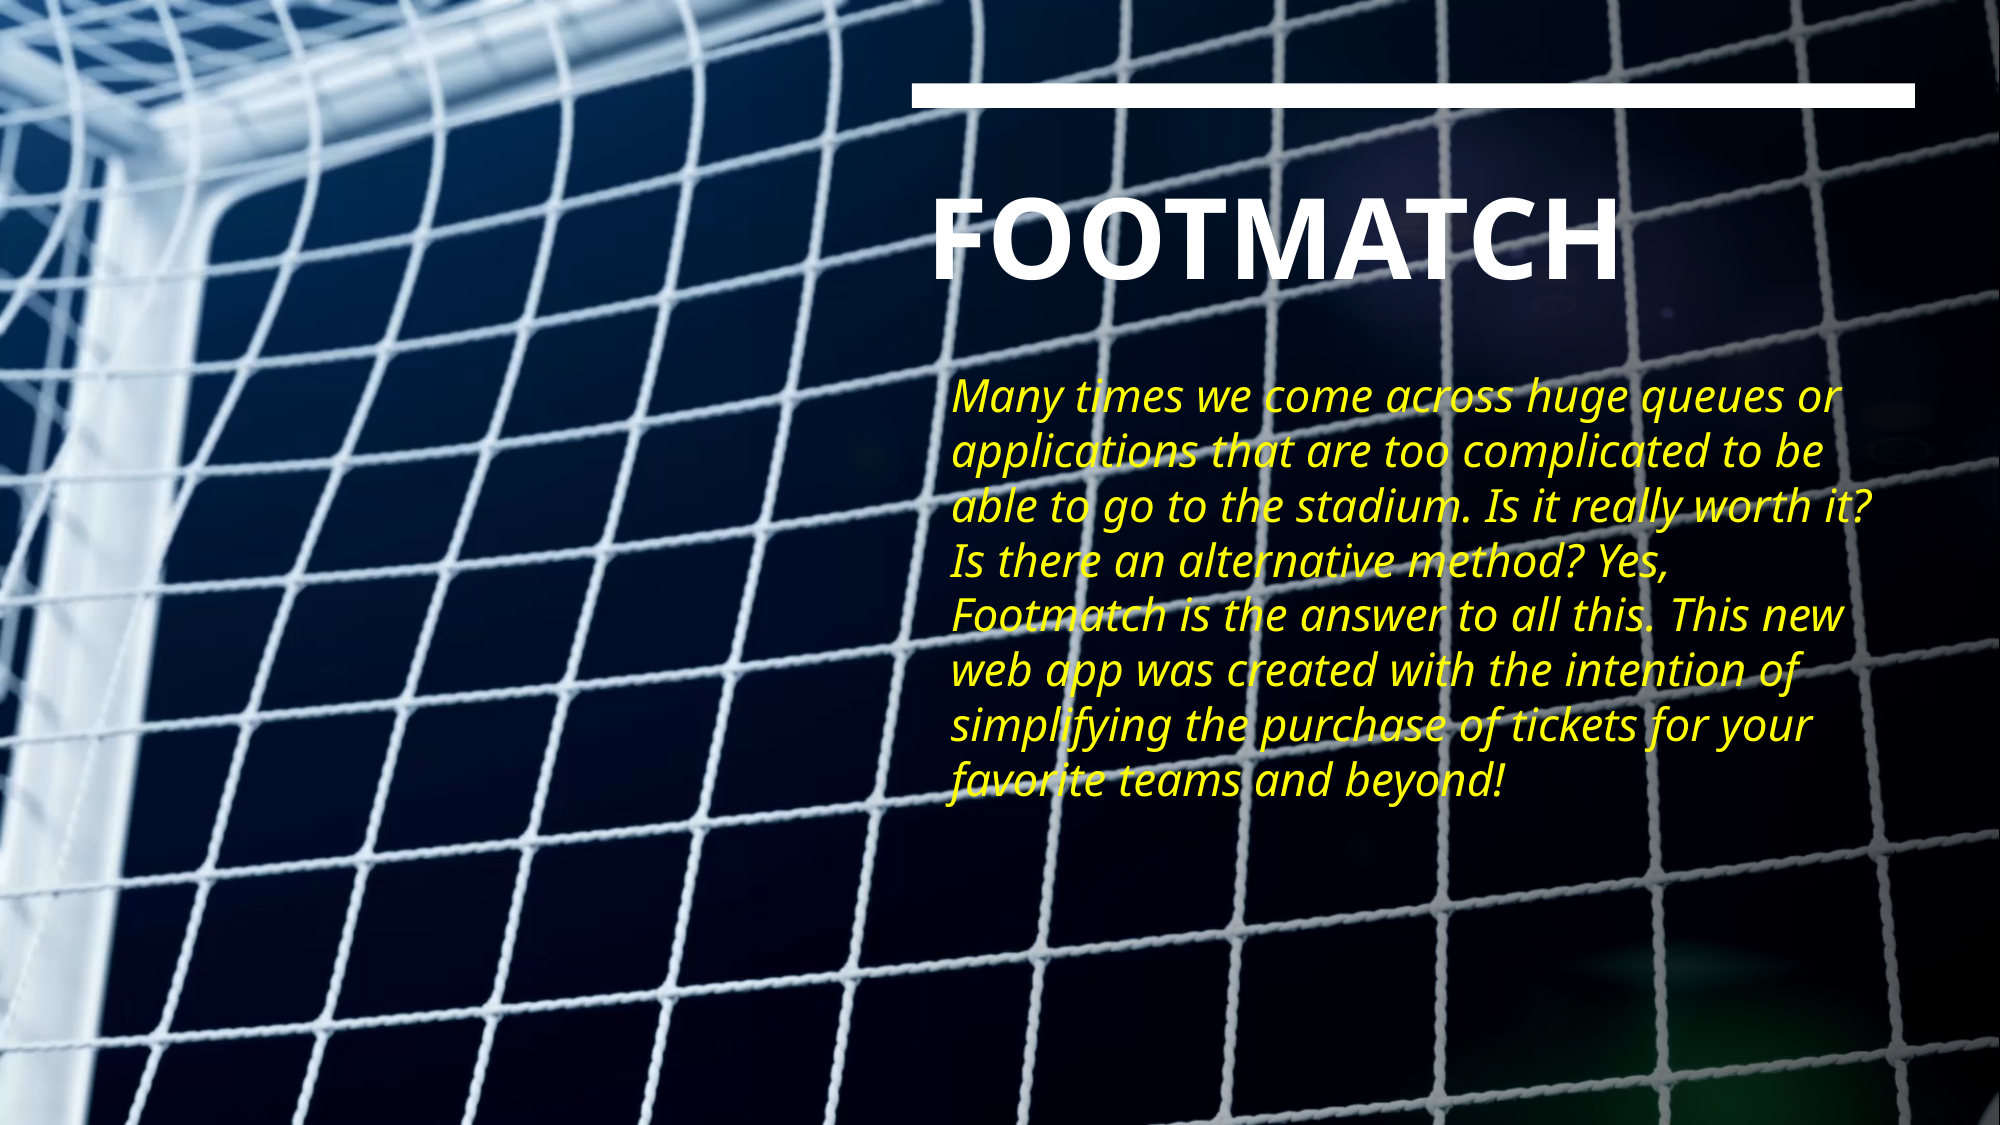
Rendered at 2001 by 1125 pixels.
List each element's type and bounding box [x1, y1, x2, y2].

text_box [0, 0, 2000, 1125]
